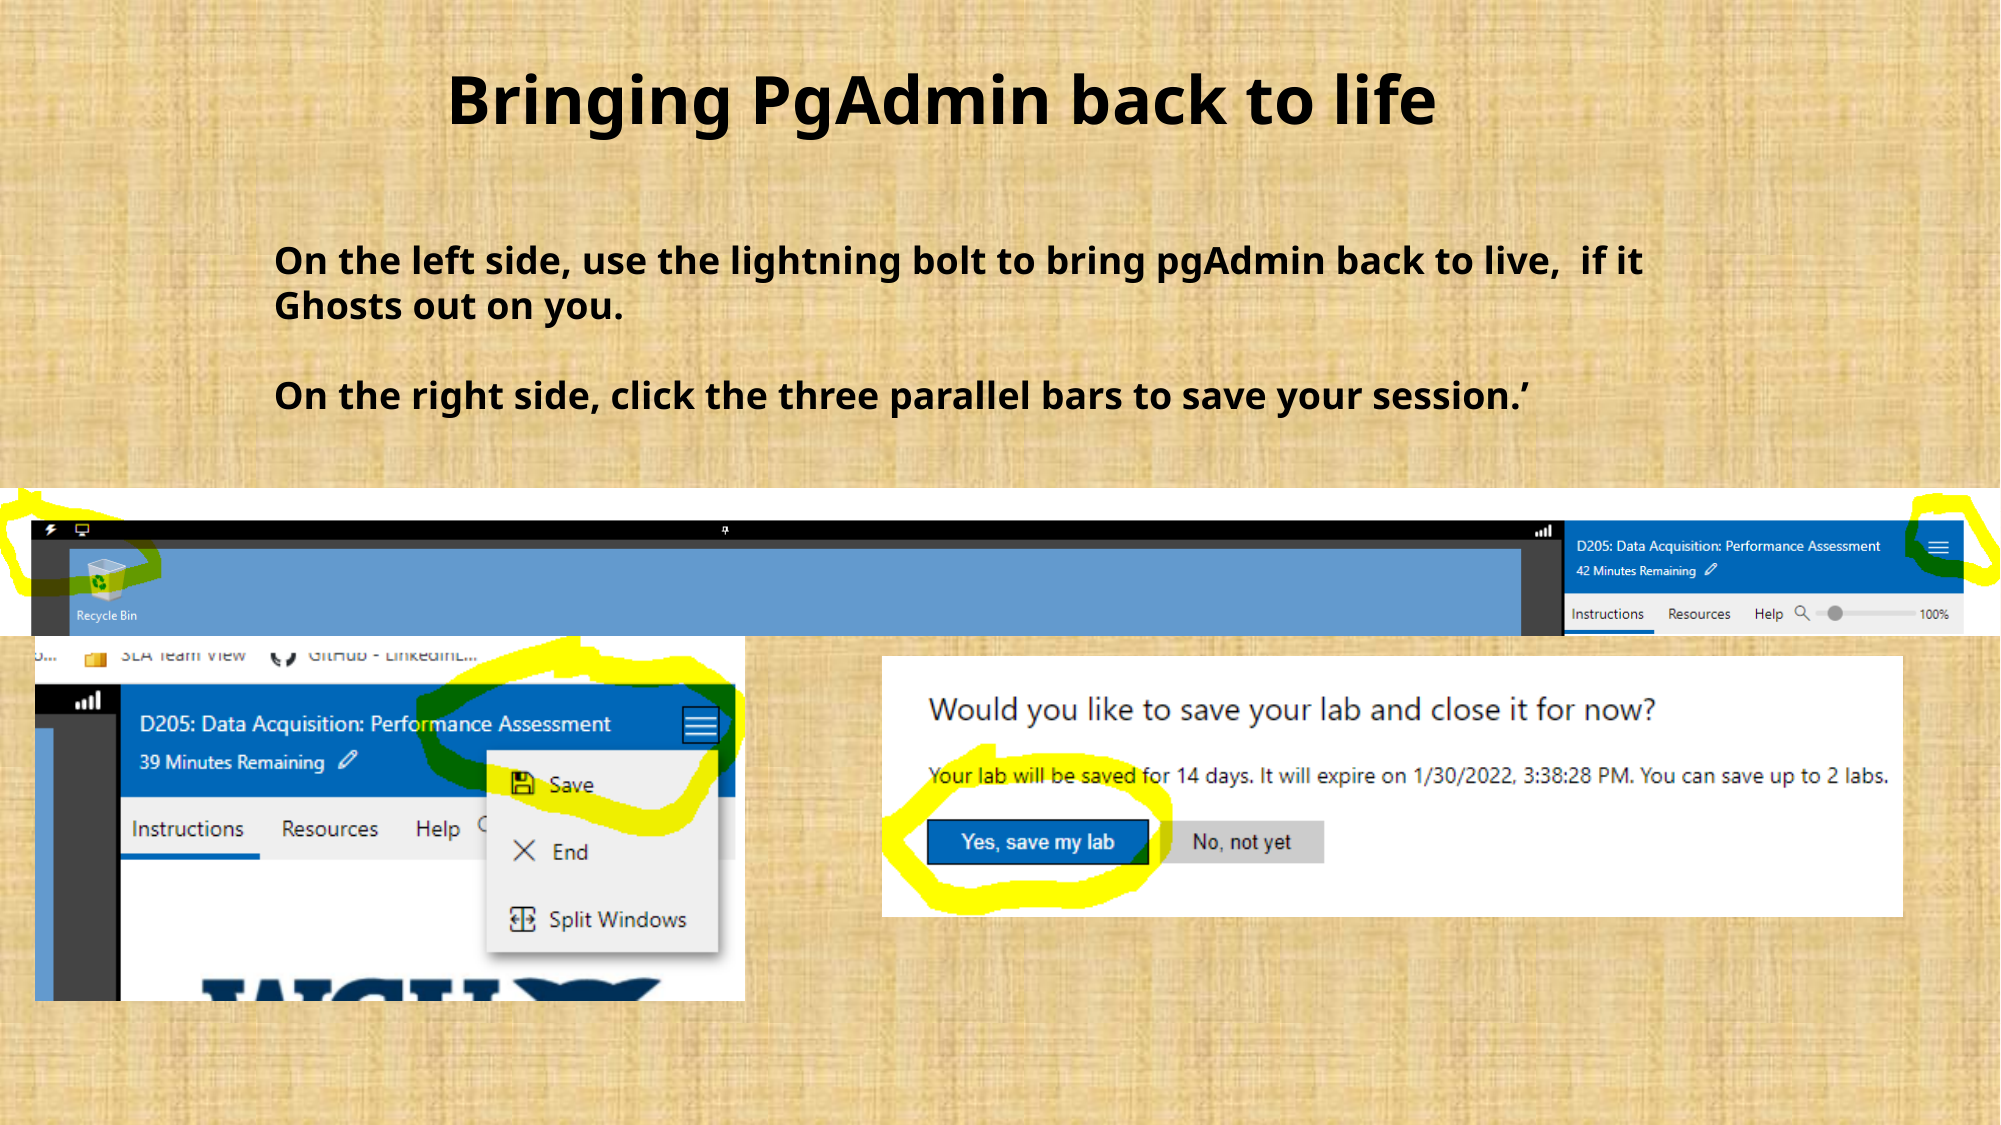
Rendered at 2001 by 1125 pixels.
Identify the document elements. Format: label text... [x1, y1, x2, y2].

text_box On the left side, use the lightning bolt to bring pgAdmin back to live, if it Ghosts out on you. On the right side, click the three parallel bars to save your session.’ [259, 229, 1661, 425]
picture [0, 0, 2001, 1125]
text_box Bringing PgAdmin back to life [431, 50, 1681, 145]
